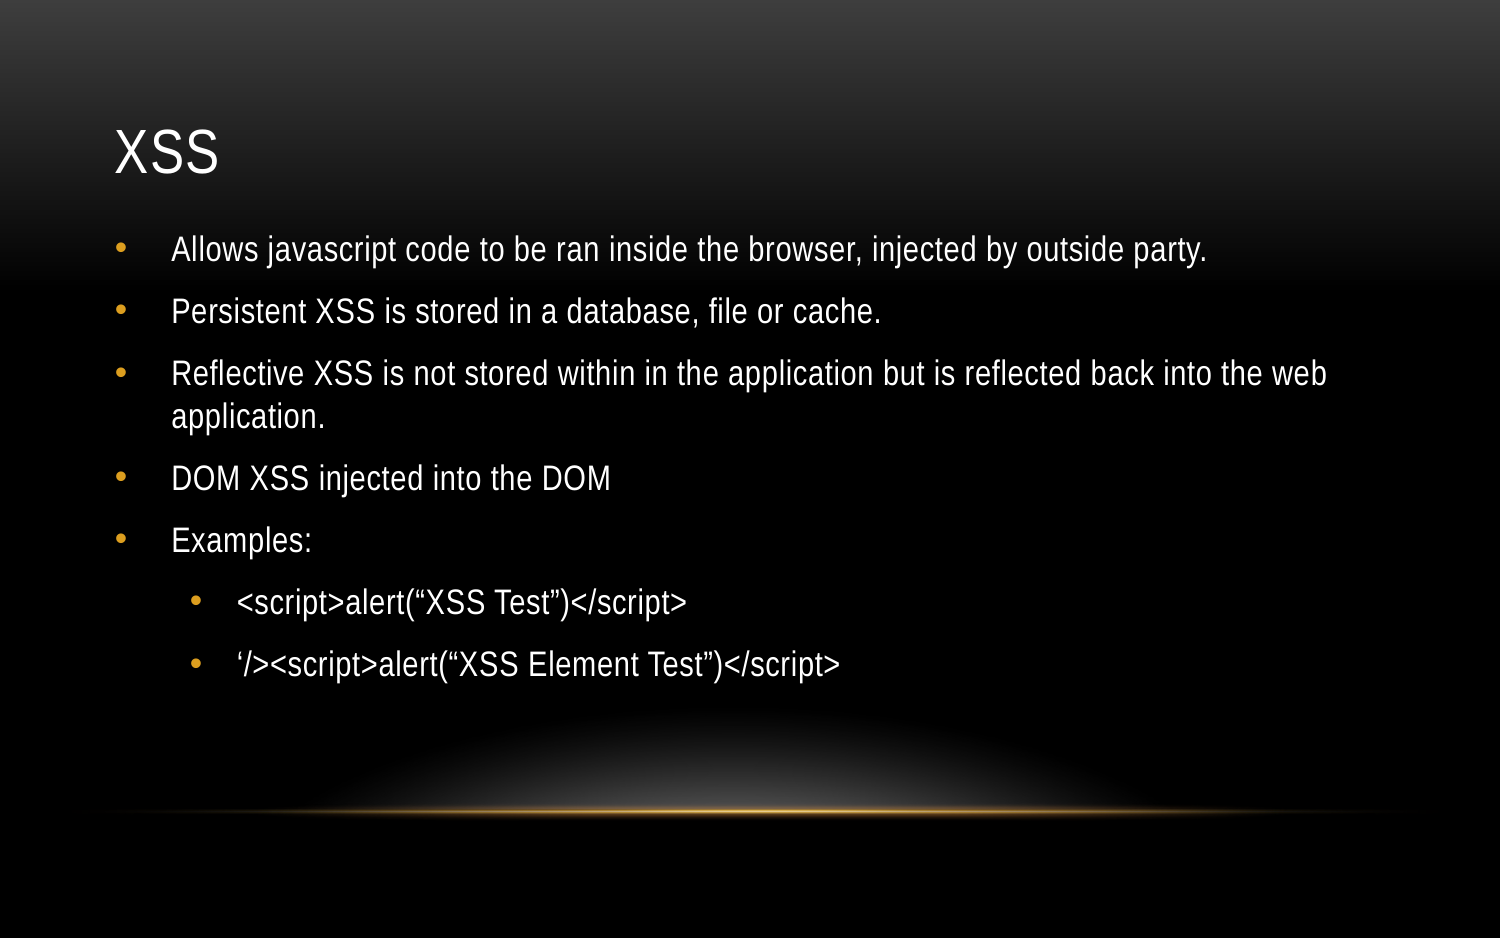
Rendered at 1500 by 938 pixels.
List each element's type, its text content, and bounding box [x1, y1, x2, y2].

title XSS [99, 37, 1400, 194]
picture [0, 0, 1500, 938]
list Allows javascript code to be ran inside the browser, injected by outside party. Persistent XSS is stored in a database, file or cache. Reflective XSS is not stored within in the application but is reflected back into the web application. DOM XSS injected into the DOM Examples: <script>alert(“XSS Test”)</script> ‘/><script>alert(“XSS Element Test”)</script> [99, 218, 1400, 782]
